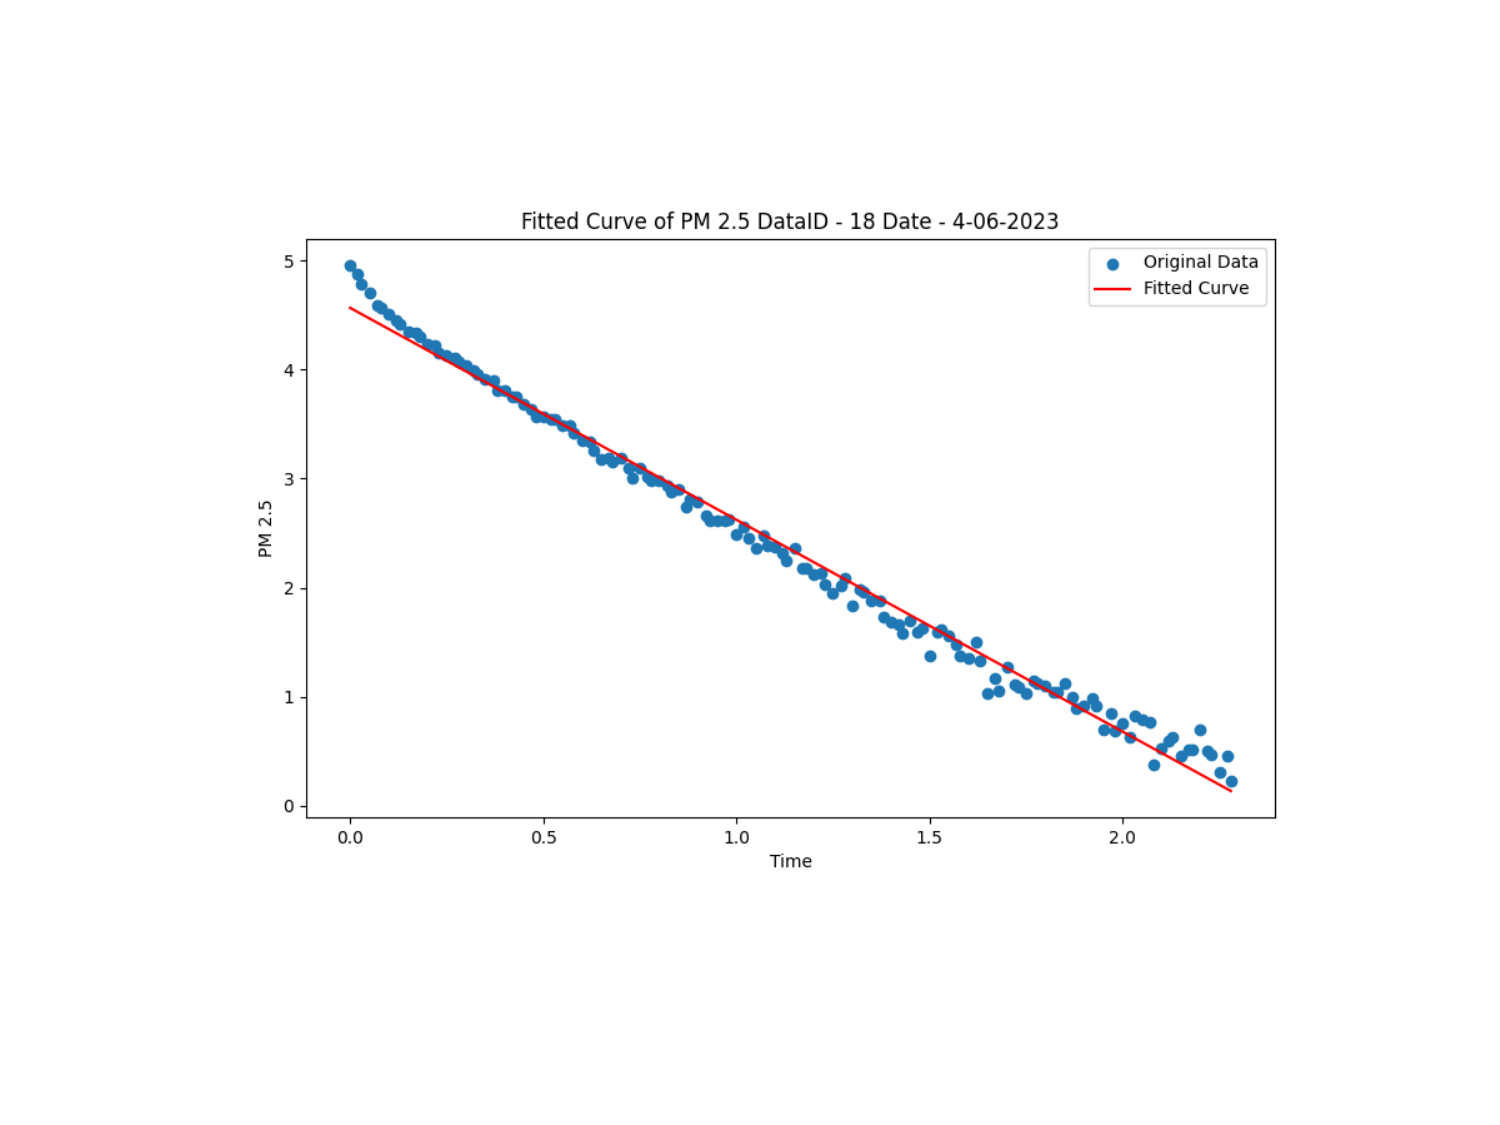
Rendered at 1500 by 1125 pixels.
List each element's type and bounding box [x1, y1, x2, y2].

picture [149, 149, 1401, 901]
